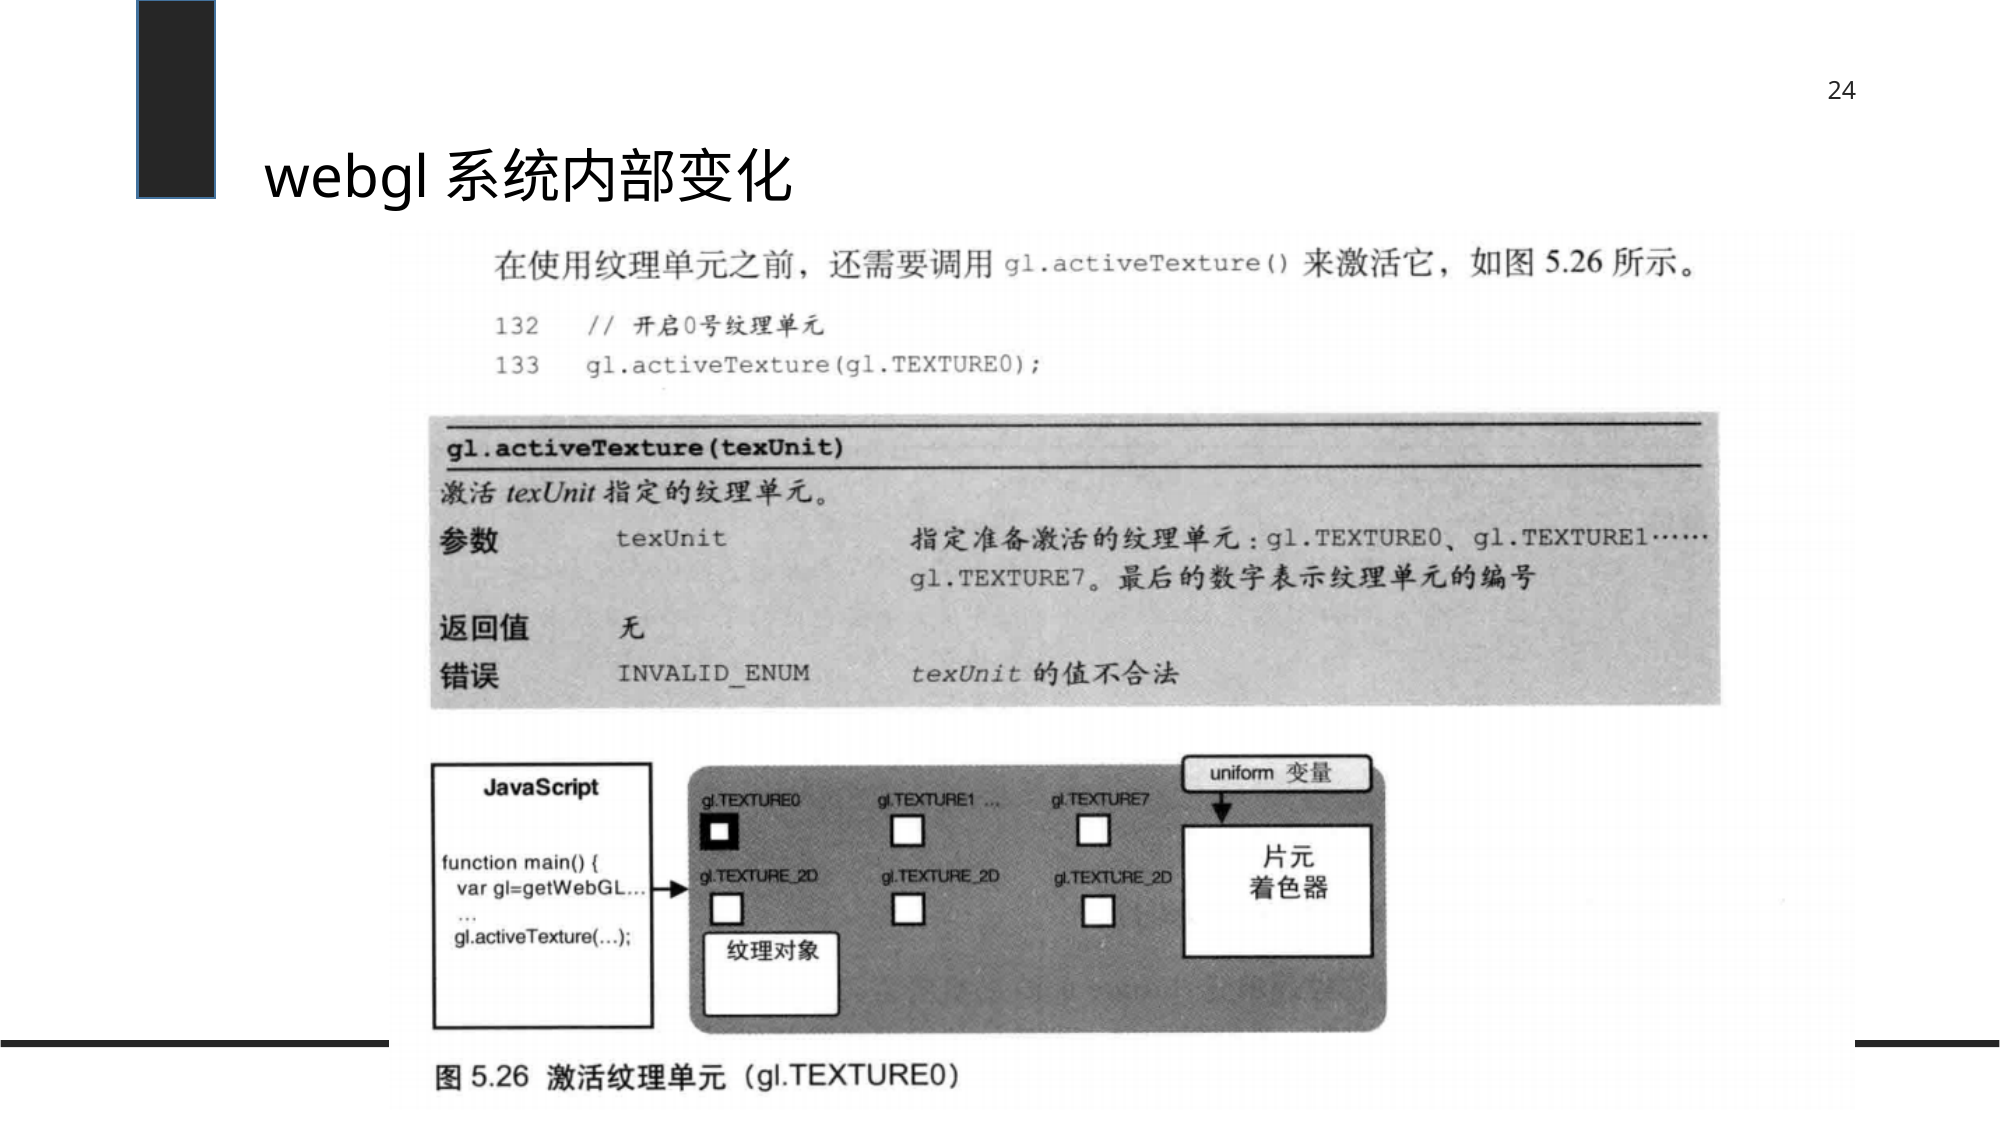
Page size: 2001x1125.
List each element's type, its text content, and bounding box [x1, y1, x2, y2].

title webgl系统内部变化 [249, 93, 1750, 218]
picture [389, 230, 1855, 1110]
